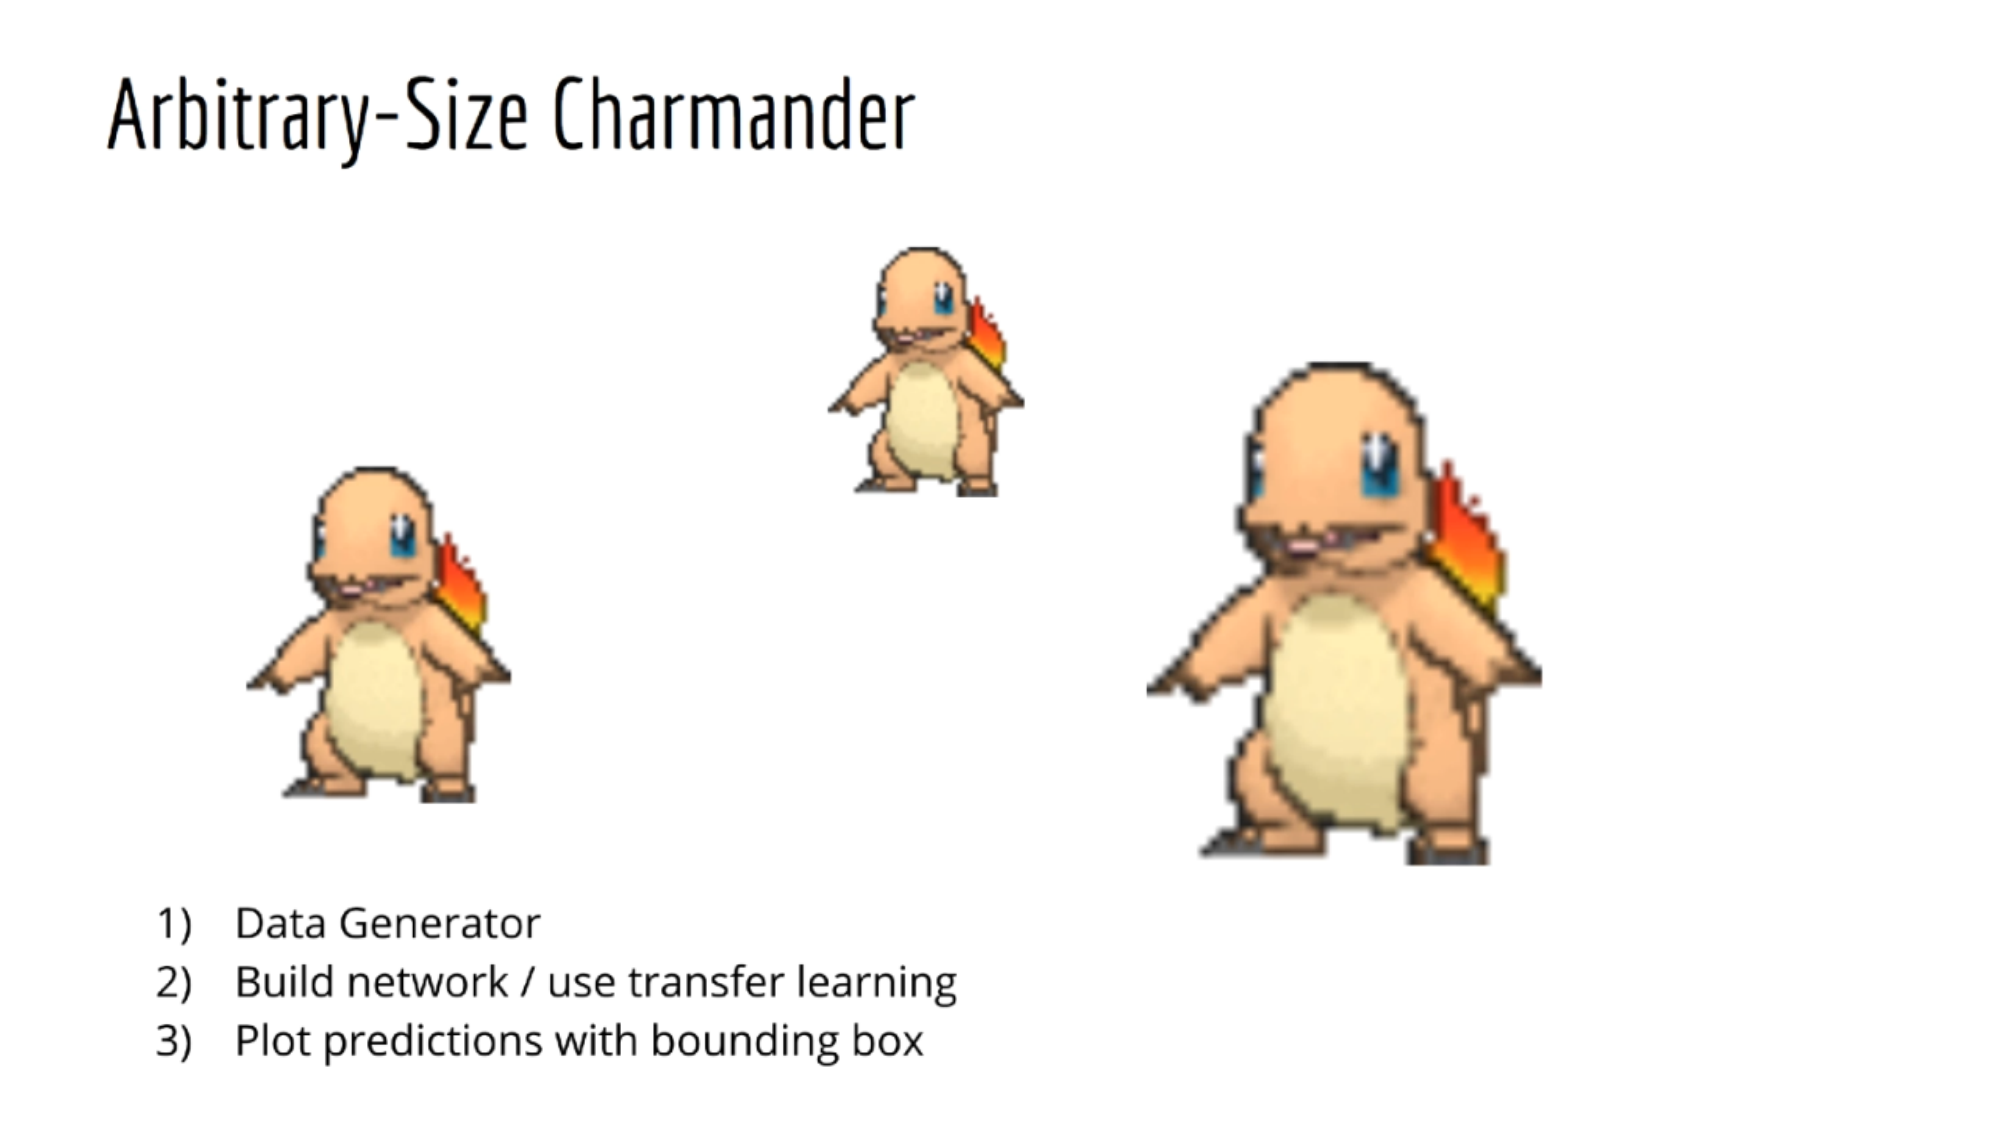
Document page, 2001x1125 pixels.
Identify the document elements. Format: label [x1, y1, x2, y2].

picture [101, 66, 1577, 1078]
